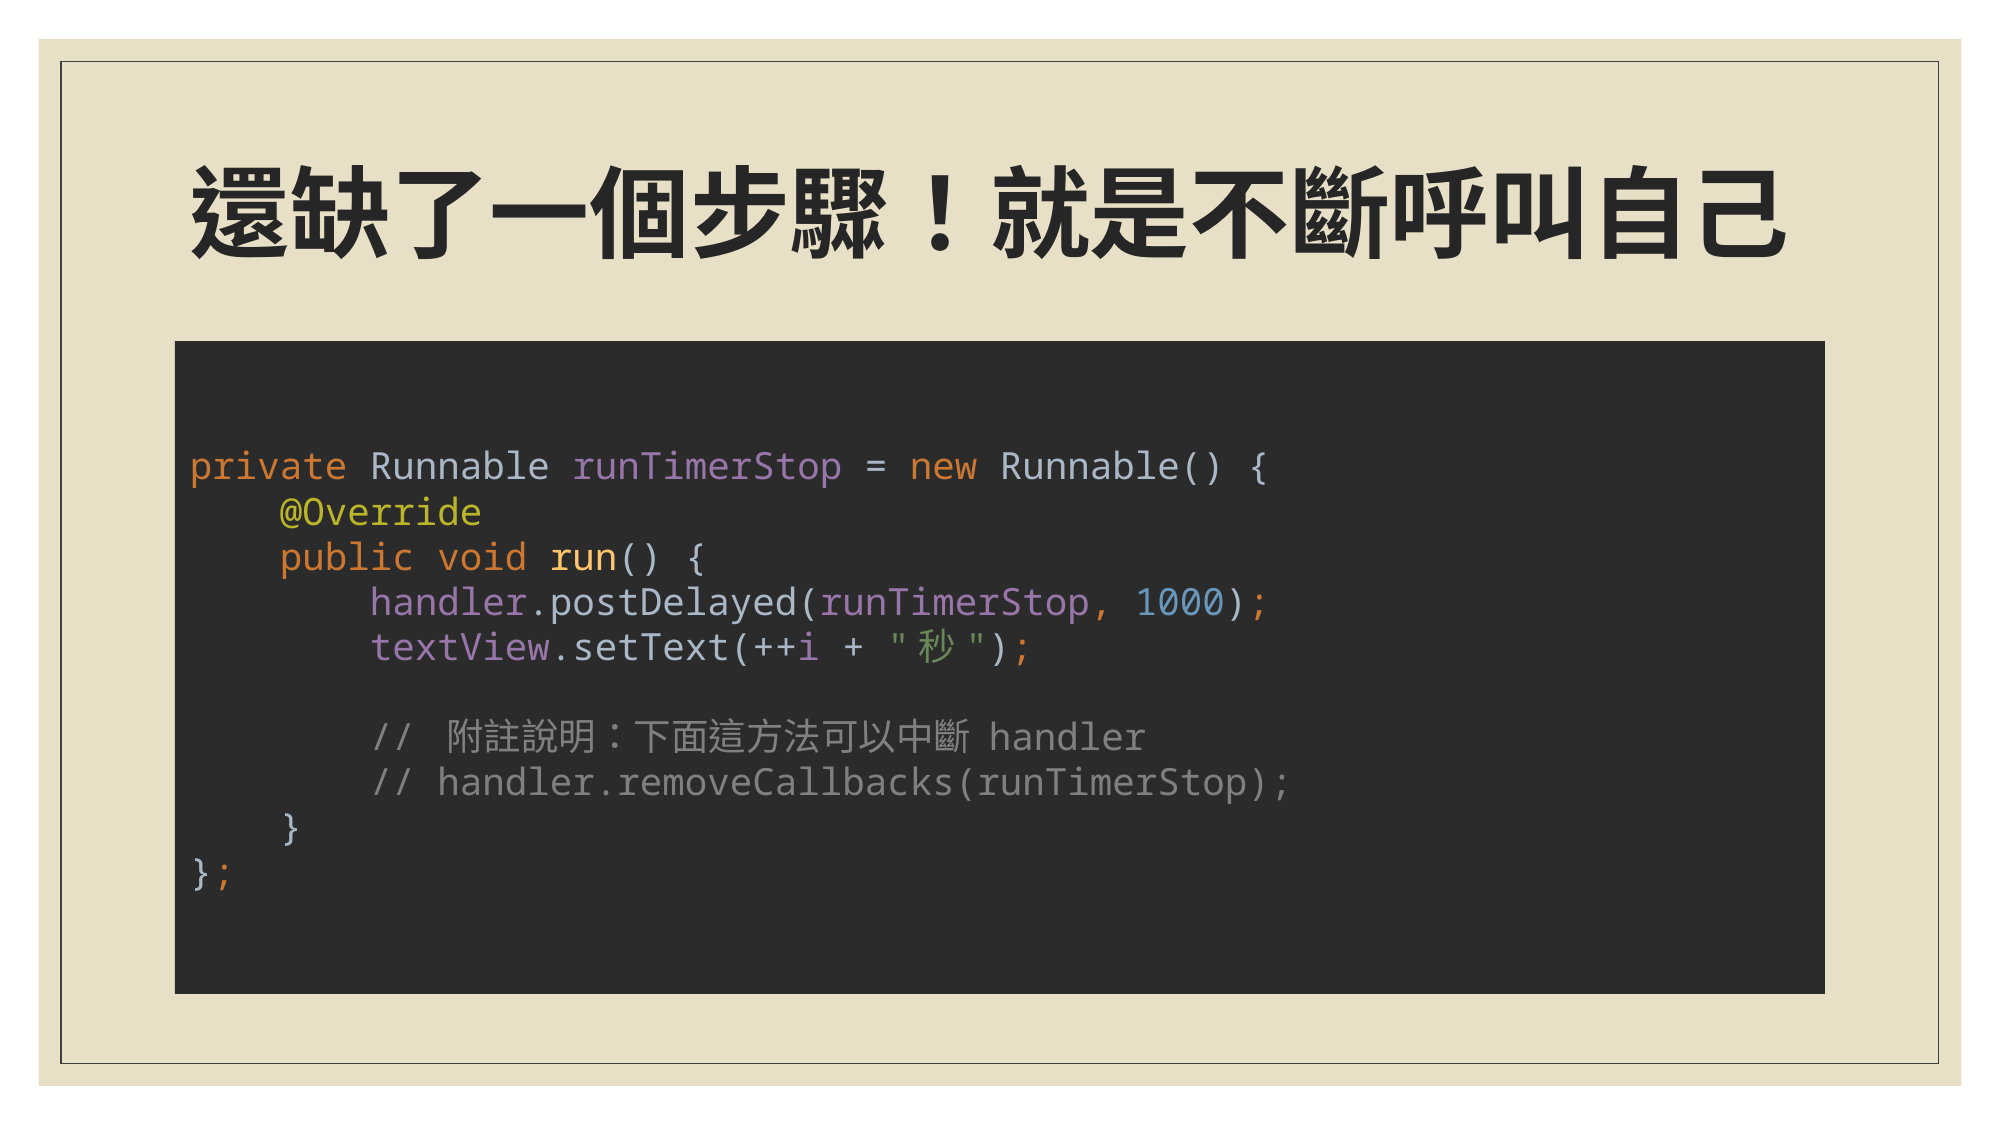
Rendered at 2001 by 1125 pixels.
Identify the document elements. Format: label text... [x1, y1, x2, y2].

list private Runnable runTimerStop = new Runnable() { @Override public void run() { handler.postDelayed(runTimerStop, 1000); textView.setText(++i + "秒"); // 附註說明：下面這方法可以中斷 handler // handler.removeCallbacks(runTimerStop); } }; [174, 341, 1825, 994]
title 還缺了一個步驟！就是不斷呼叫自己 [174, 105, 1825, 331]
